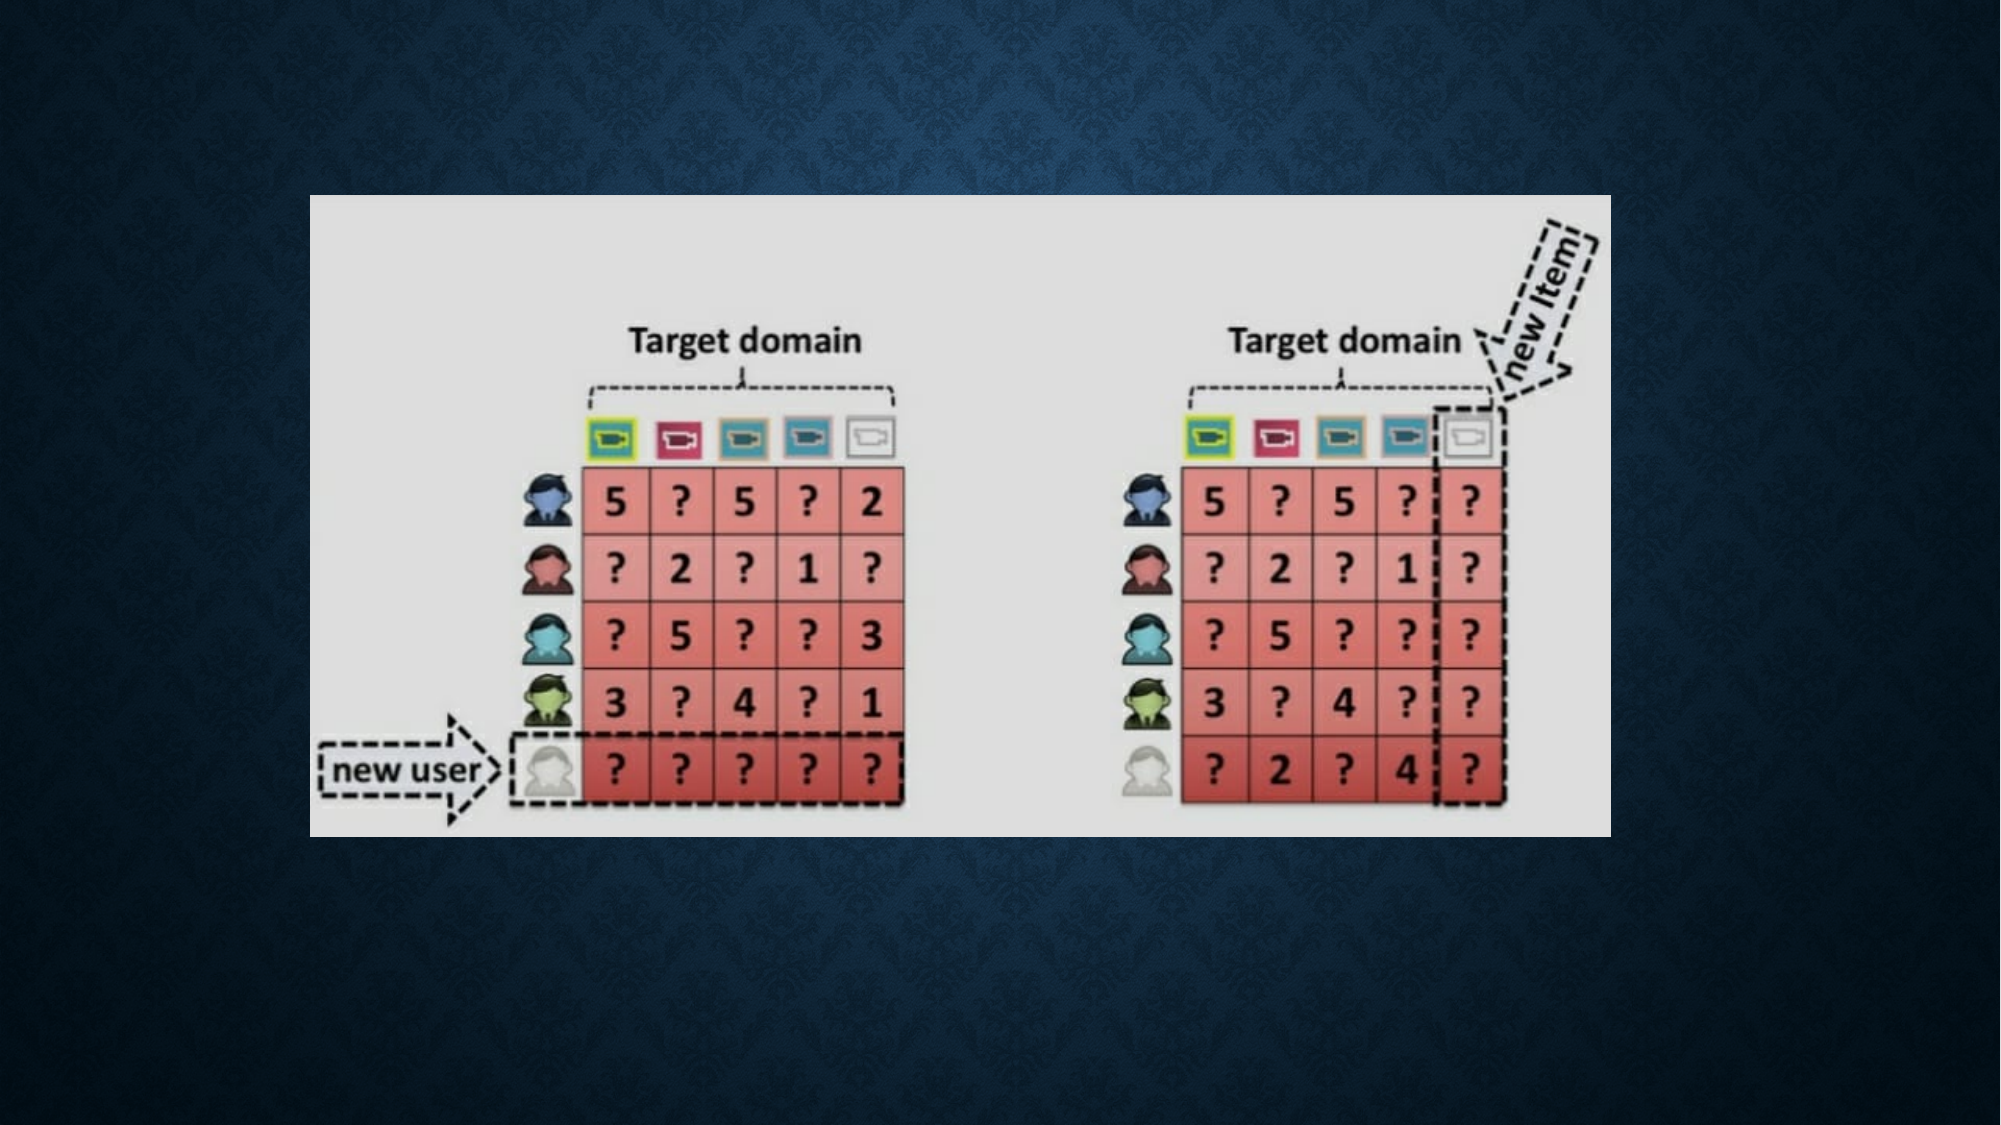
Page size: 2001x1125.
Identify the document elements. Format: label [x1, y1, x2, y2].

picture [309, 195, 1611, 837]
